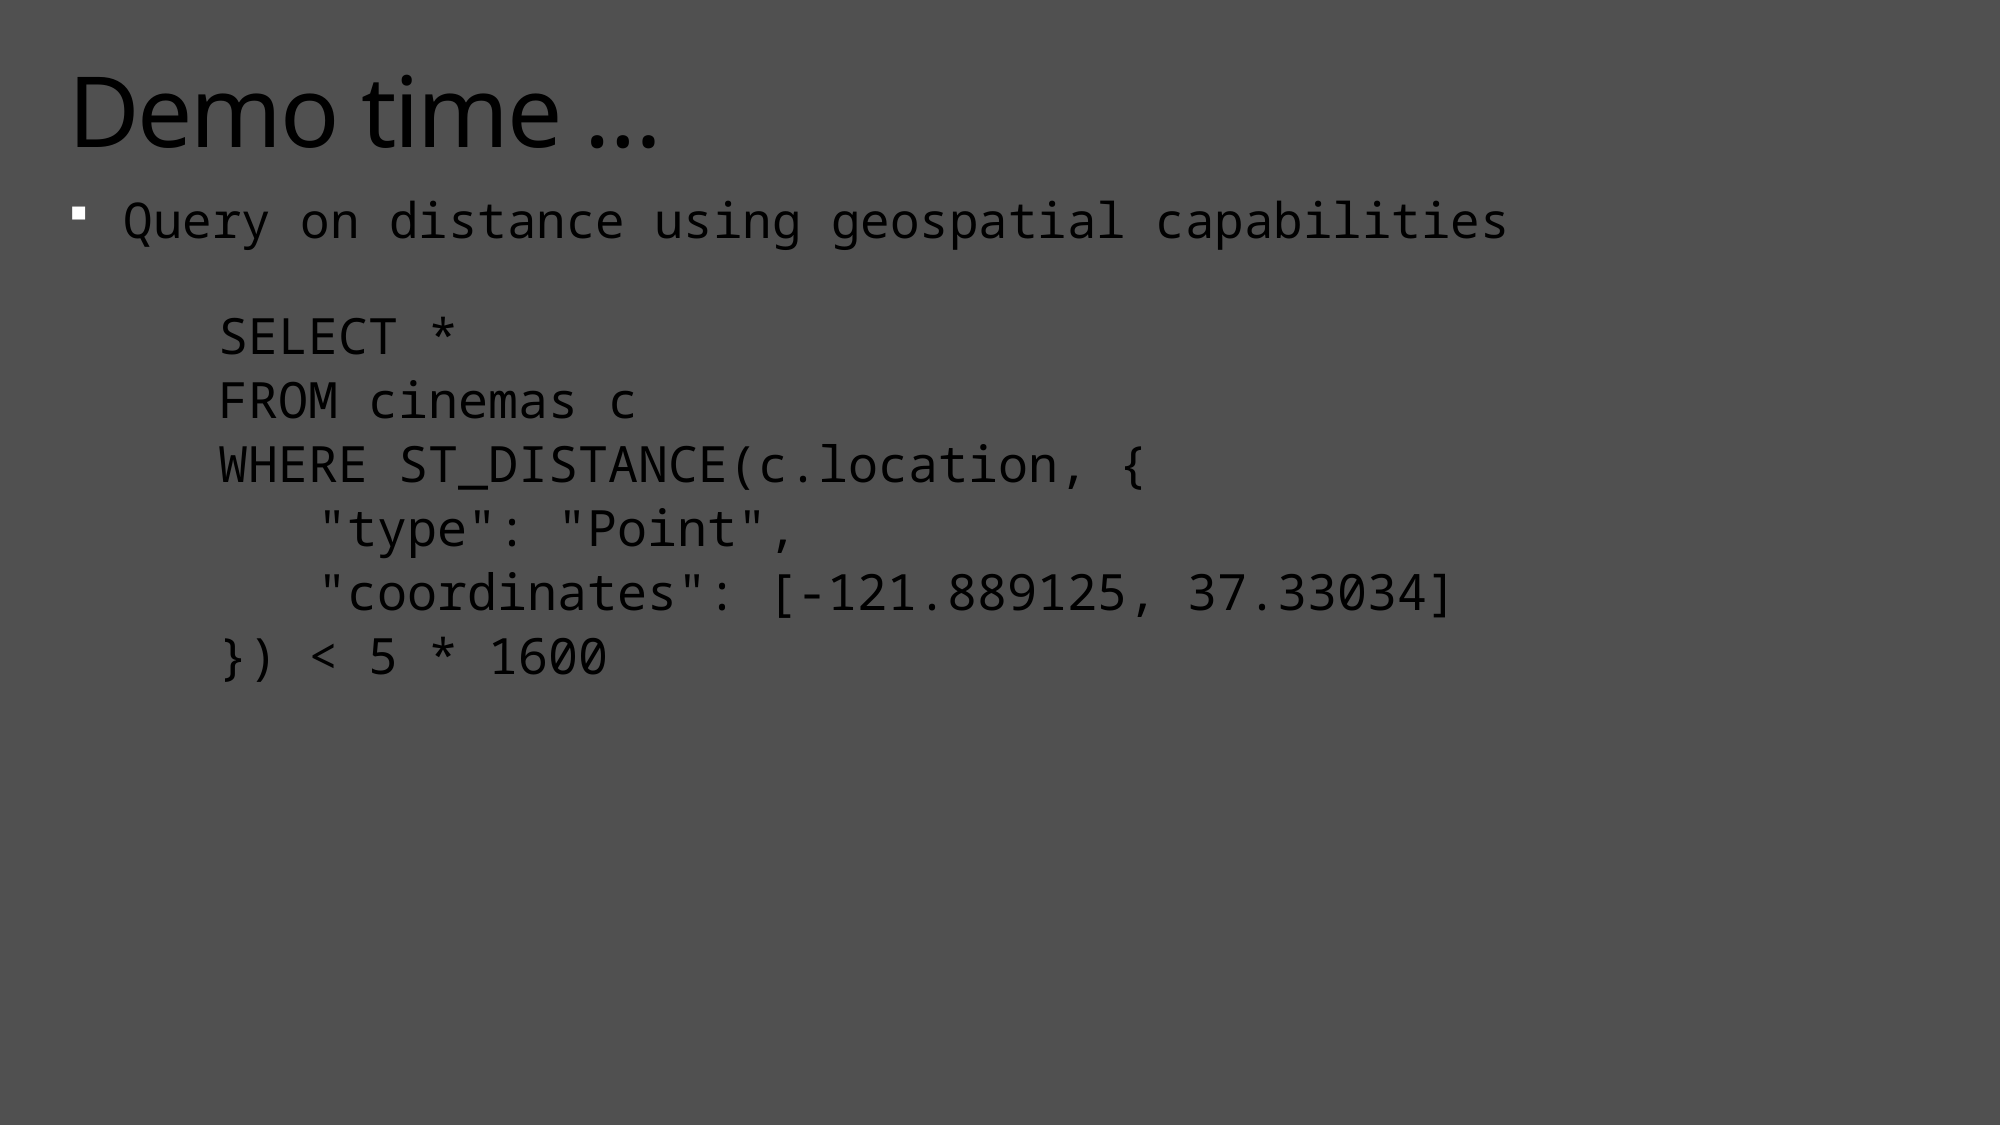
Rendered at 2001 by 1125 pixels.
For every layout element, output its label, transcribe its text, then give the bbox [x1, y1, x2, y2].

title Demo time … [44, 47, 1957, 196]
list Query on distance using geospatial capabilities SELECT * FROM cinemas c WHERE ST_DISTANCE(c.location, { "type": "Point", "coordinates": [-121.889125, 37.33034] }) < 5 * 1600 [44, 196, 1957, 718]
